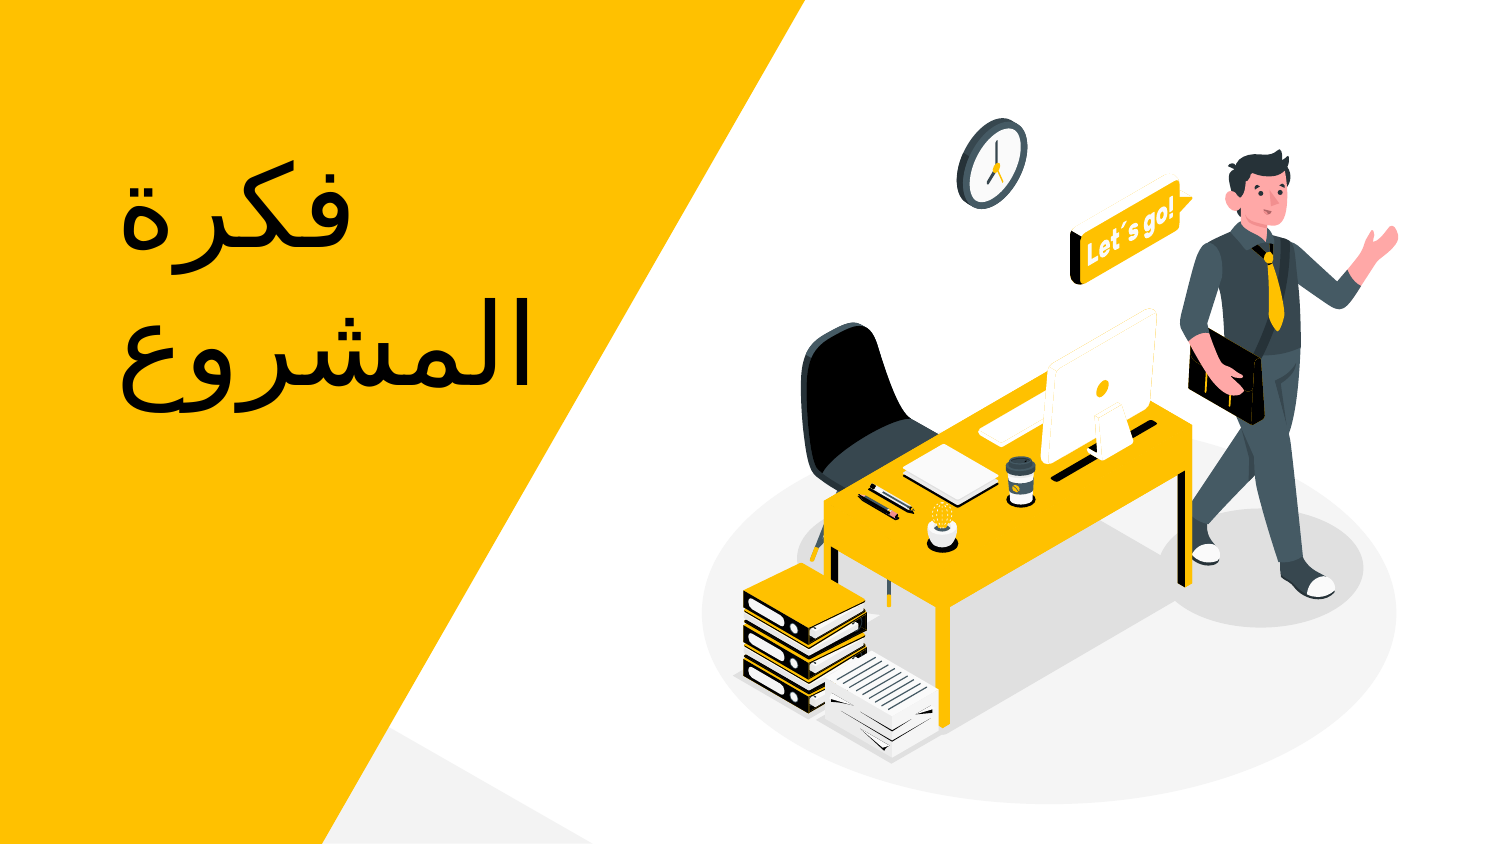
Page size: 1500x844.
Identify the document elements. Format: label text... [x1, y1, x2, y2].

title فكرة المشروع [101, 118, 577, 422]
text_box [701, 117, 1400, 805]
